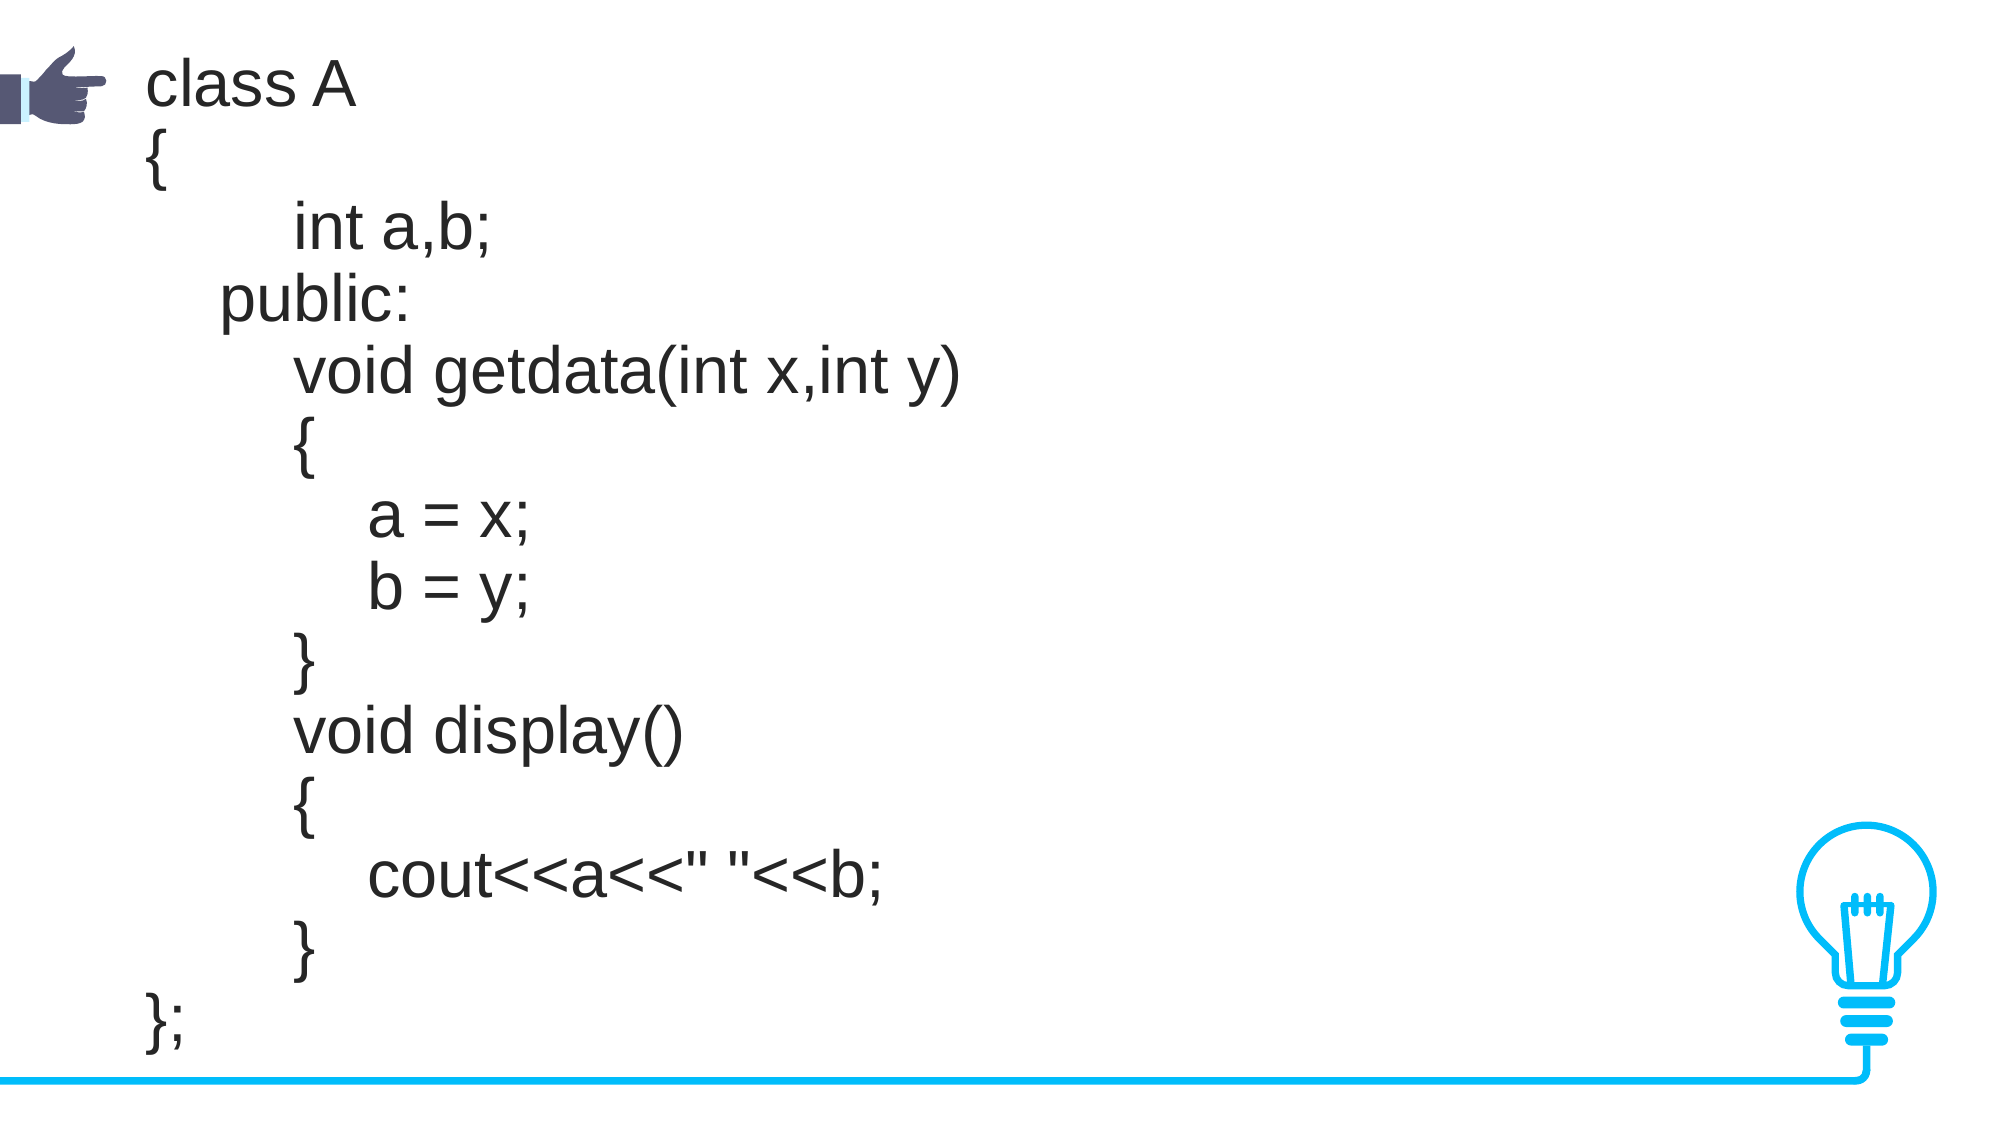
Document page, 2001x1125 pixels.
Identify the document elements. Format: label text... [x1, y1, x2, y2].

list class A { int a,b; public: void getdata(int x,int y) { a = x; b = y; } void display() { cout<<a<<" "<<b; } }; [130, 46, 1927, 1058]
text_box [0, 46, 107, 125]
